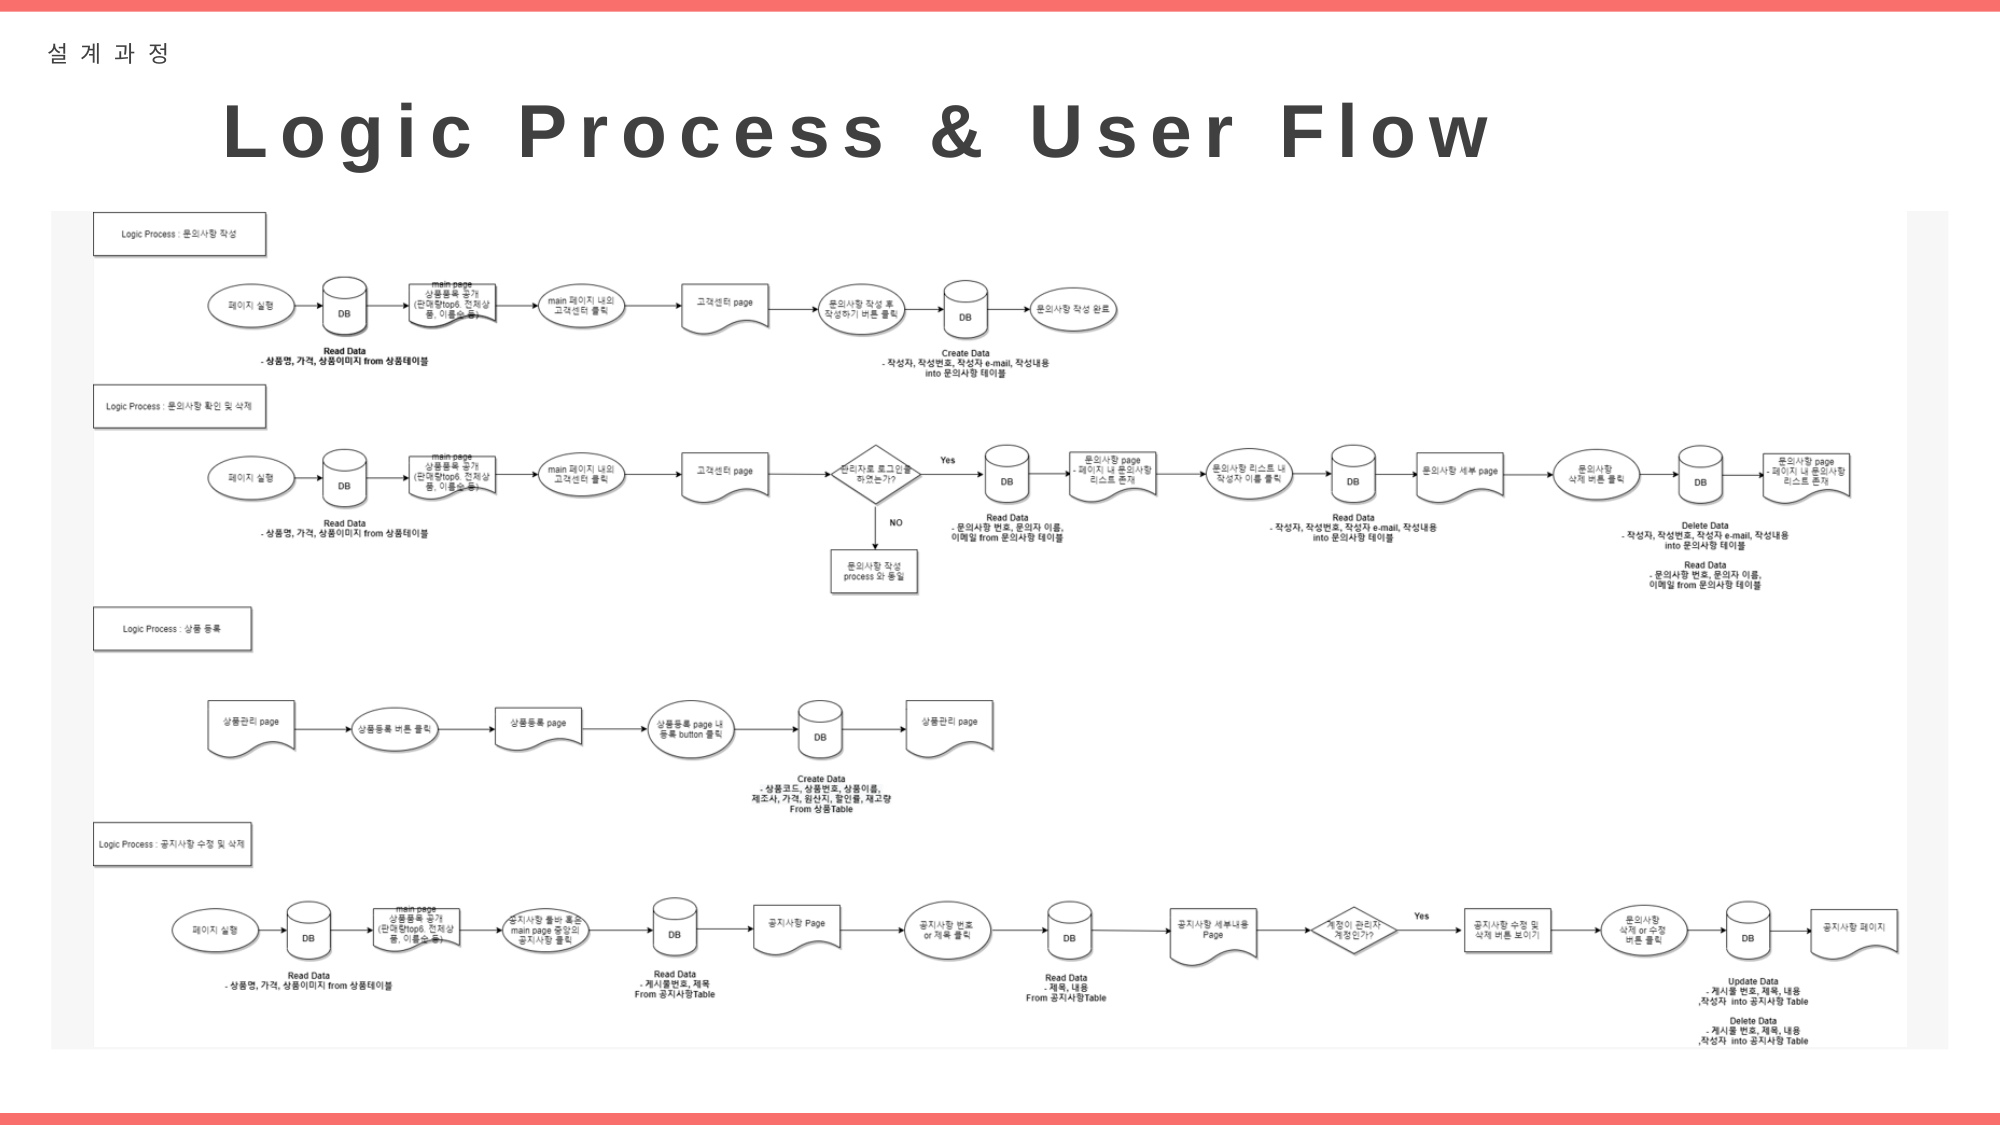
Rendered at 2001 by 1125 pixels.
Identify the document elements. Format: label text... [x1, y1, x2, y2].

text_box [0, 1112, 2000, 1125]
text_box 설계과정 [32, 32, 185, 75]
text_box [50, 210, 1949, 1050]
text_box [0, 0, 2000, 13]
picture [93, 211, 1907, 1047]
text_box Logic Process & User Flow [207, 75, 1505, 181]
